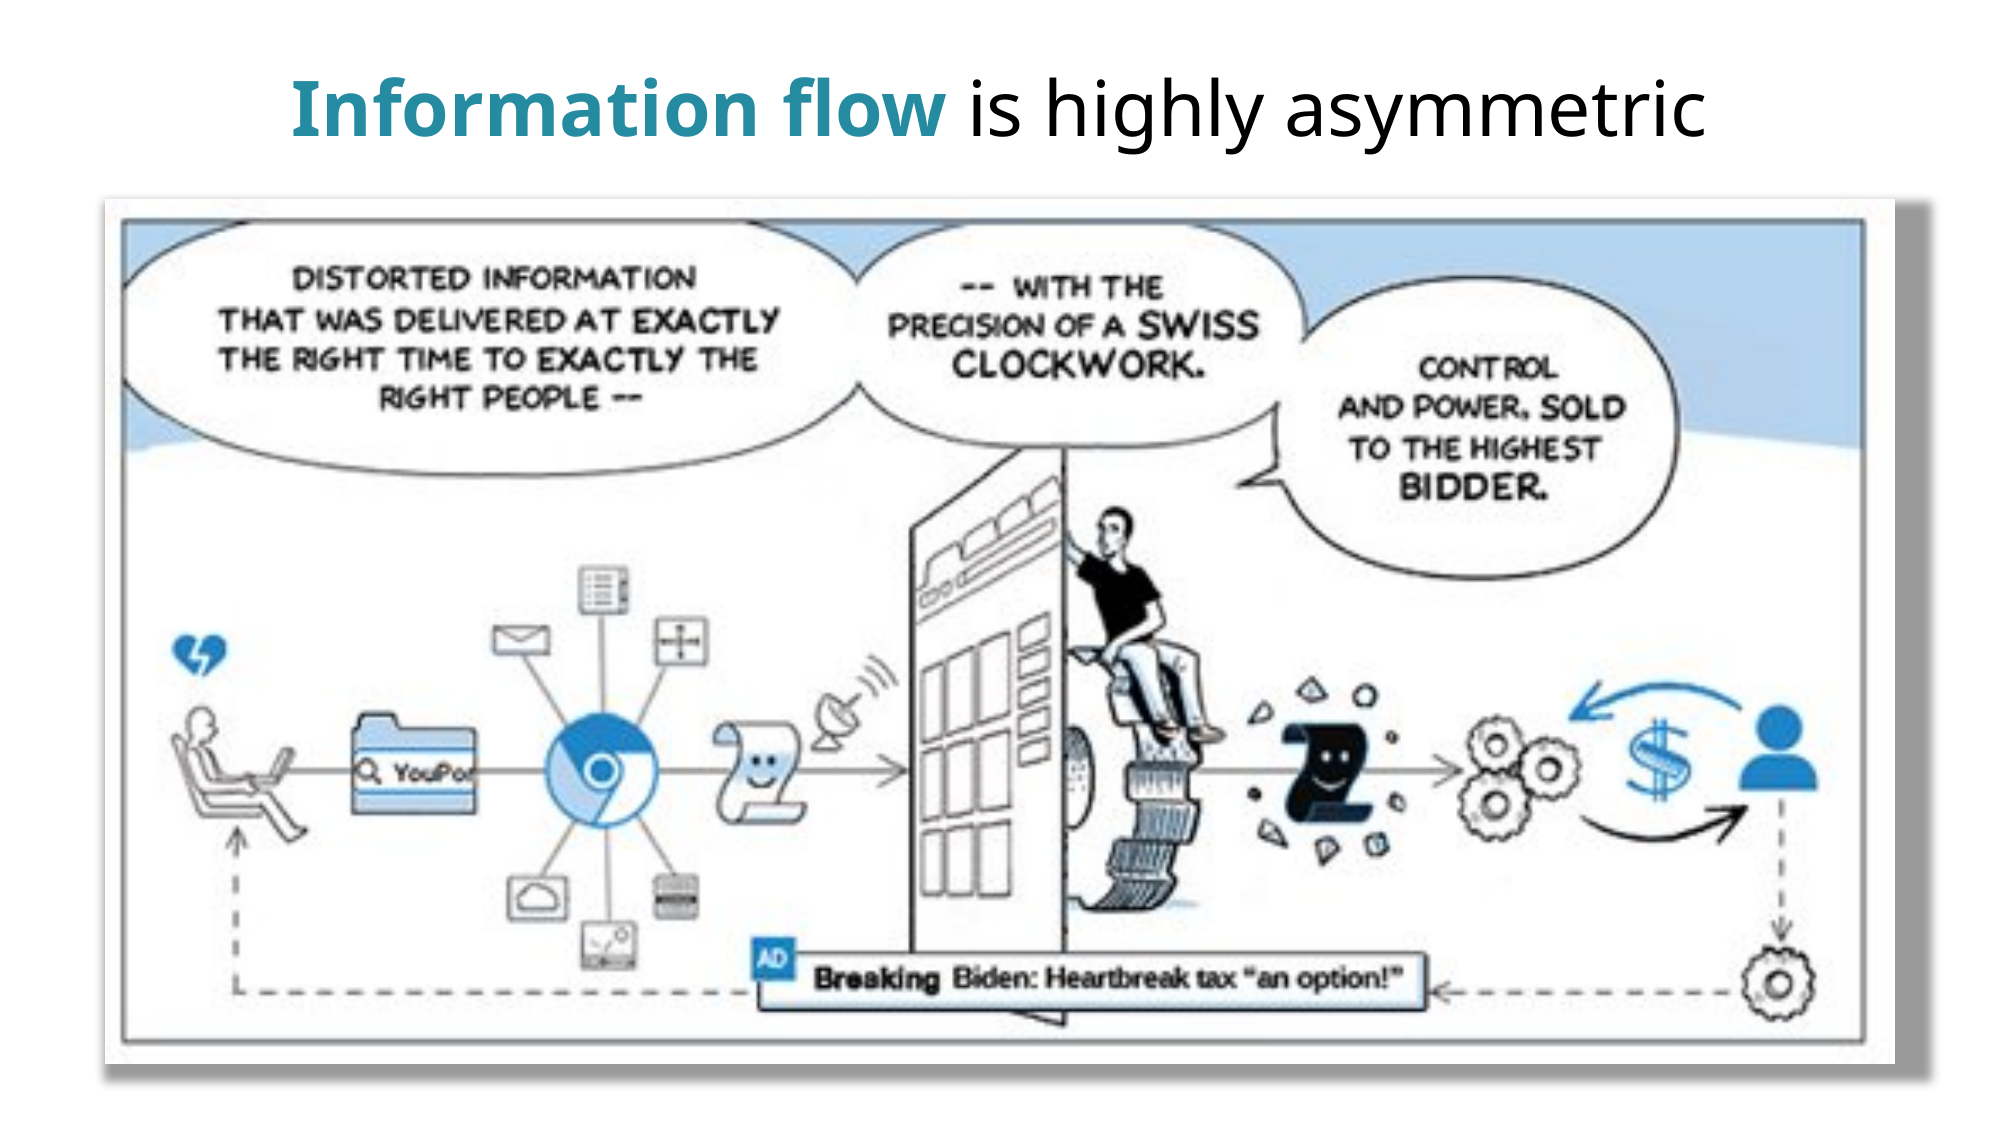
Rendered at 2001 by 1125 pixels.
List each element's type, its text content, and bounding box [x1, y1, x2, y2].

picture [105, 199, 1895, 1064]
title Information flow is highly asymmetric [175, 34, 1825, 190]
